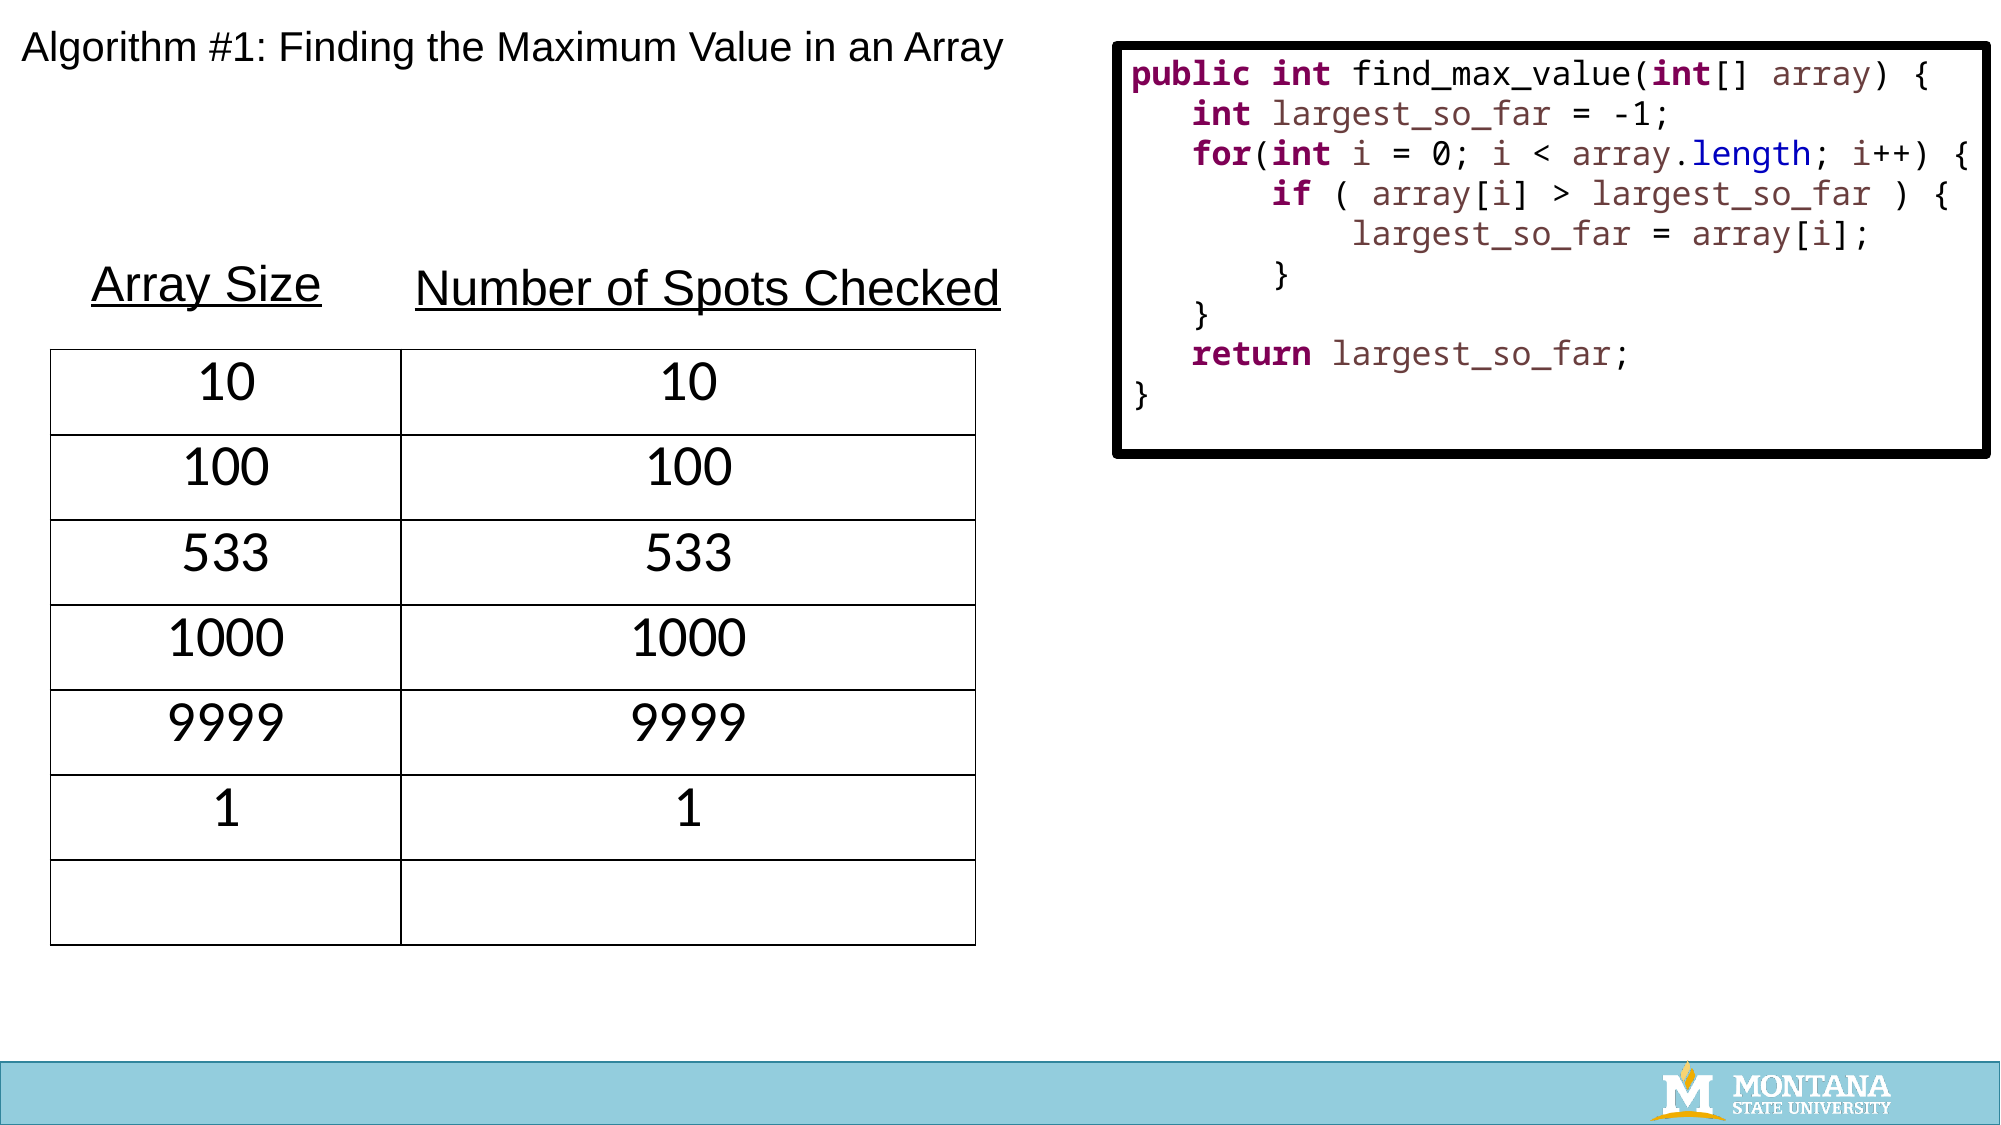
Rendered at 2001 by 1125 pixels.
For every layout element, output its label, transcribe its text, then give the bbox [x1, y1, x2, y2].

table_cell [402, 861, 975, 944]
text_box public int find_max_value(int[] array) { int largest_so_far = -1; for(int i = 0; i < array.length; i++) { if ( array[i] > largest_so_far ) { largest_so_far = array[i]; } } return largest_so_far; } [1116, 45, 1987, 455]
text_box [0, 1060, 1647, 1125]
table_cell 100 [51, 436, 400, 519]
table_header 10 [402, 350, 975, 434]
table_cell 533 [51, 521, 400, 604]
text_box Array Size [76, 243, 337, 319]
text_box Number of Spots Checked [399, 247, 1037, 323]
table_cell [51, 861, 400, 944]
table_cell 100 [402, 436, 975, 519]
table_cell 9999 [51, 691, 400, 774]
picture [1649, 1060, 1892, 1122]
table_cell 9999 [402, 691, 975, 774]
table_cell 1 [51, 776, 400, 859]
table_cell 533 [402, 521, 975, 604]
table_cell 1000 [51, 606, 400, 689]
table_cell 1000 [402, 606, 975, 689]
table_cell 1 [402, 776, 975, 859]
table_header 10 [51, 350, 400, 434]
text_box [1892, 1060, 2000, 1125]
text_box Algorithm #1: Finding the Maximum Value in an Array [6, 12, 1020, 78]
